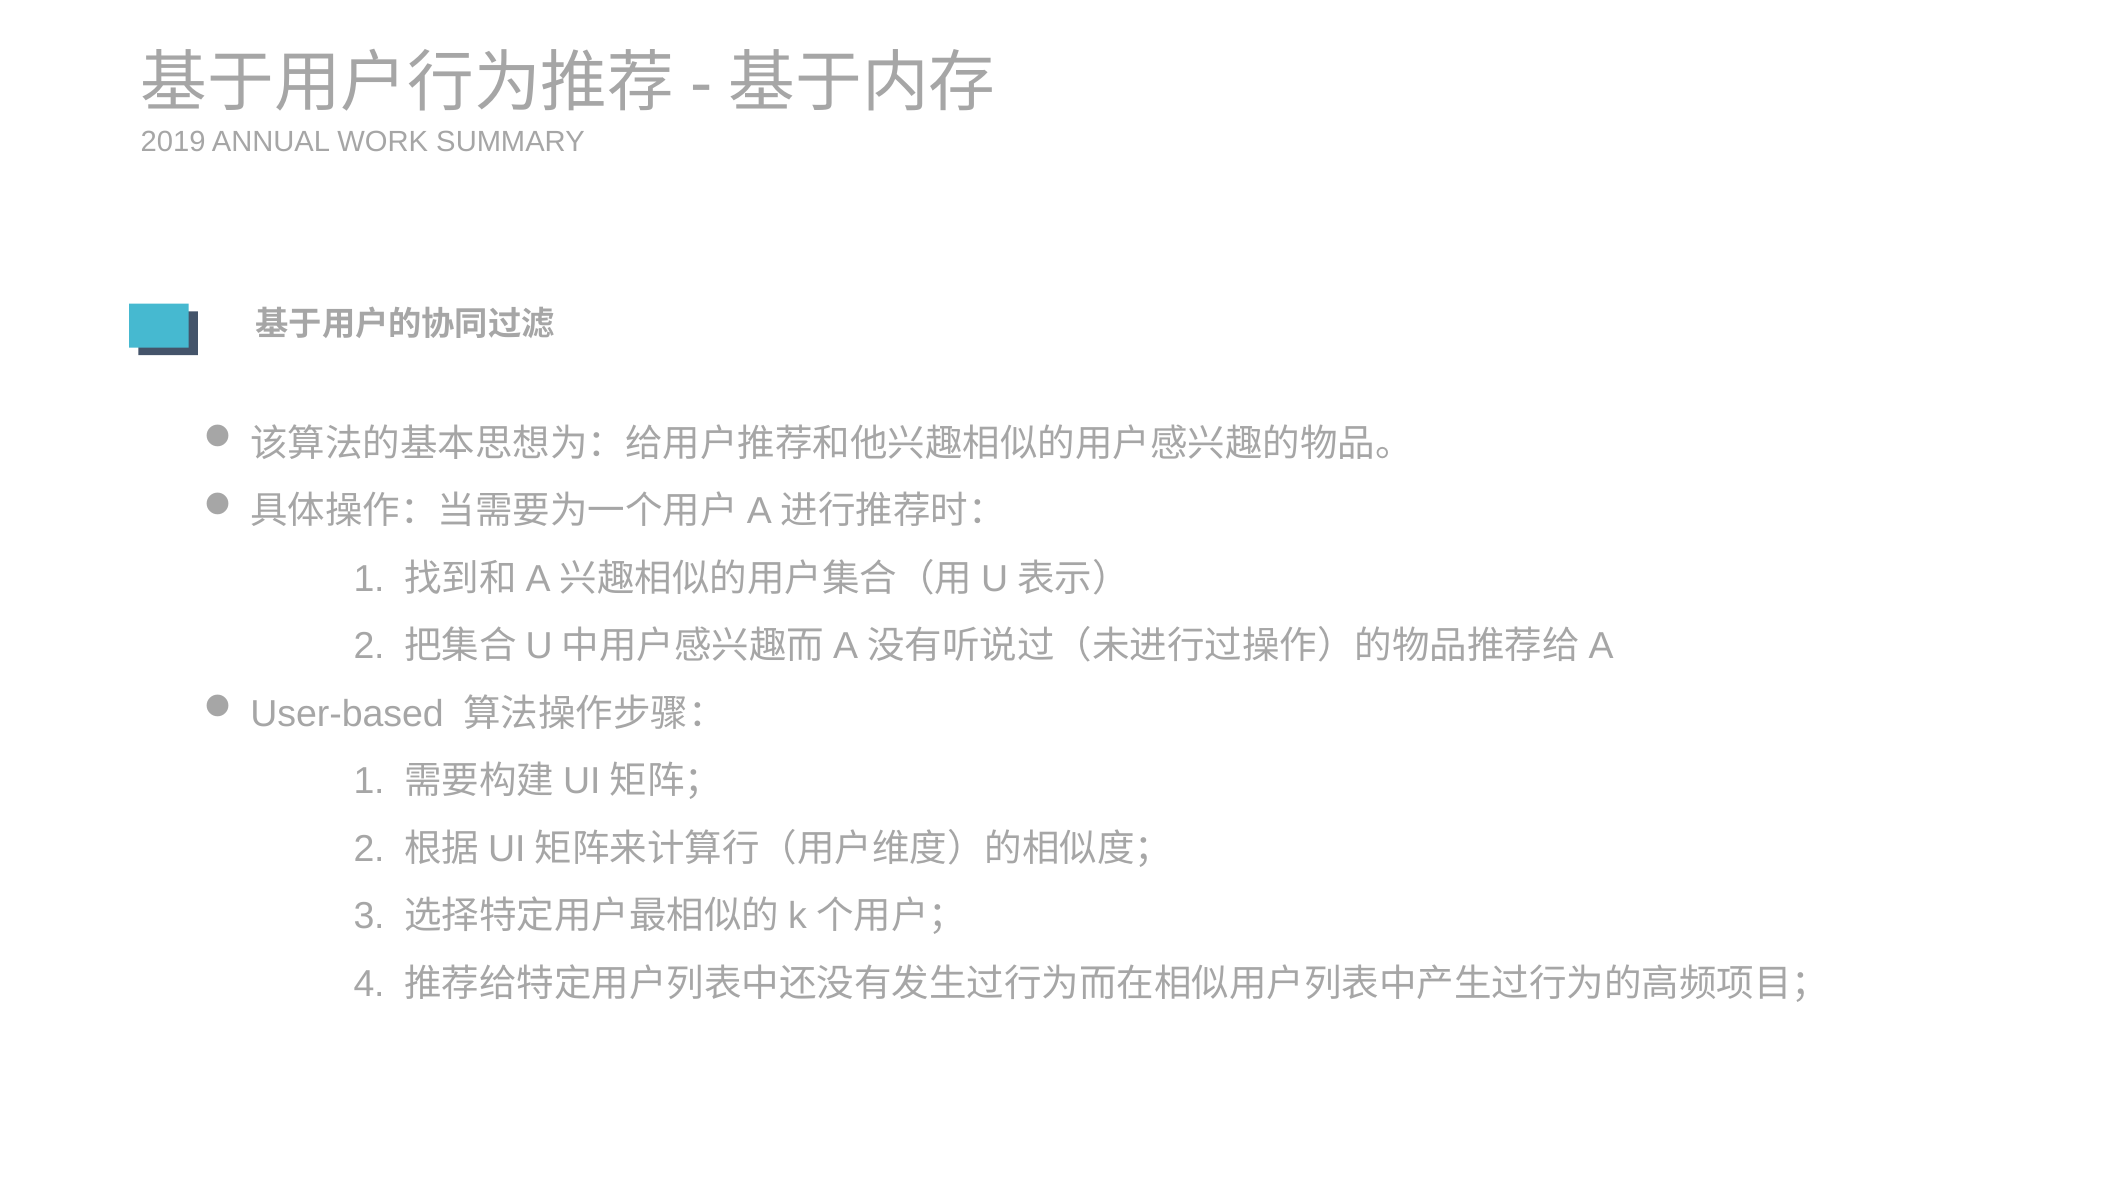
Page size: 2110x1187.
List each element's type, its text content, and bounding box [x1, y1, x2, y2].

text_box 基于用户行为推荐-基于内存 [140, 38, 1245, 119]
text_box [129, 303, 198, 356]
text_box 基于用户的协同过滤 [255, 302, 556, 343]
text_box 该算法的基本思想为：给用户推荐和他兴趣相似的用户感兴趣的物品。 具体操作：当需要为一个用户A进行推荐时： 1. 找到和A兴趣相似的用户集合（用U表示） 2. 把集合U中用户感兴趣而A没有听说过（未进行过操作）的物品推荐给A User-based 算法操作步骤： 1. 需要构建UI矩阵； 2. 根据UI矩阵来计算行（用户维度）的相似度； 3. 选择特定用户最相似的k个用户； 4. 推荐给特定用户列表中还没有发生过行为而在相似用户列表中产生过行为的高频项目； [188, 388, 1931, 1011]
text_box 2019 ANNUAL WORK SUMMARY [140, 122, 602, 158]
